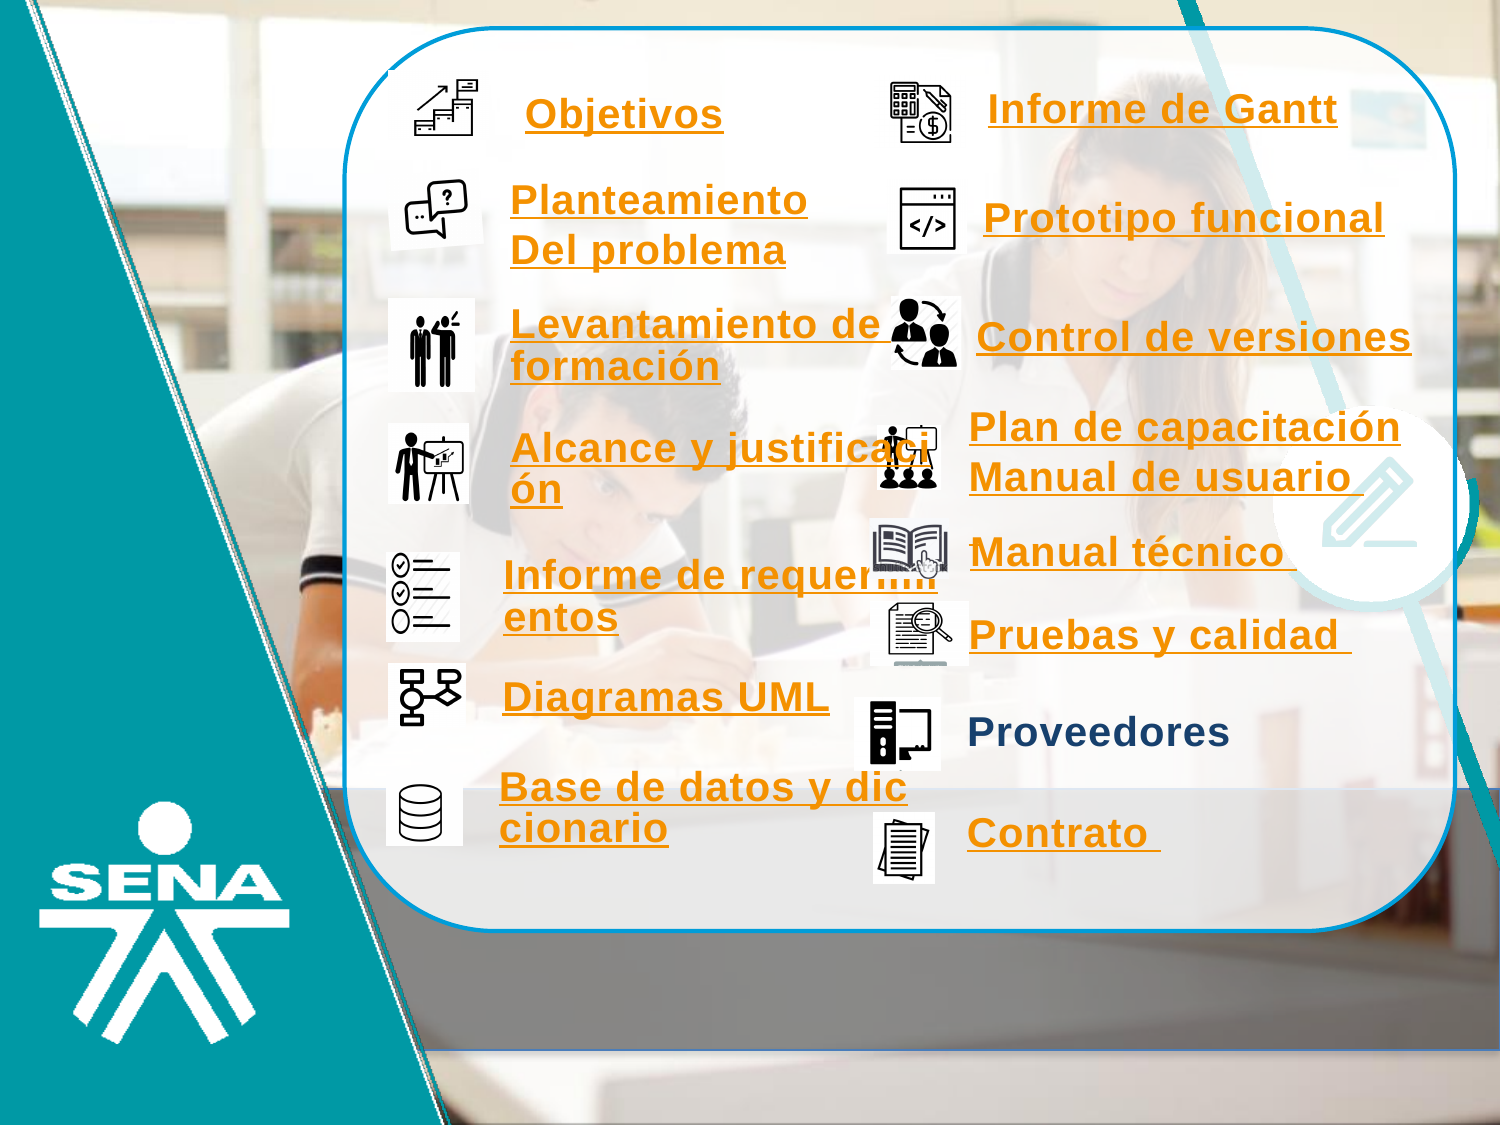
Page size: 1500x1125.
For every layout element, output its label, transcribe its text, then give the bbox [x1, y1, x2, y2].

text_box Manual técnico [960, 567, 1346, 583]
text_box [389, 26, 1414, 72]
text_box Pruebas y calidad [969, 600, 1410, 666]
picture [0, 0, 1500, 1125]
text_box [854, 696, 1425, 885]
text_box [876, 391, 1430, 559]
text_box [388, 164, 971, 282]
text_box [388, 69, 986, 146]
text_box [387, 289, 963, 406]
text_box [890, 296, 1437, 370]
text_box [387, 665, 900, 728]
text_box Alcance y justificación [495, 414, 871, 479]
text_box [342, 75, 1458, 934]
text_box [386, 751, 849, 869]
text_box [886, 178, 1444, 265]
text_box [873, 73, 1449, 149]
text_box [386, 540, 956, 657]
